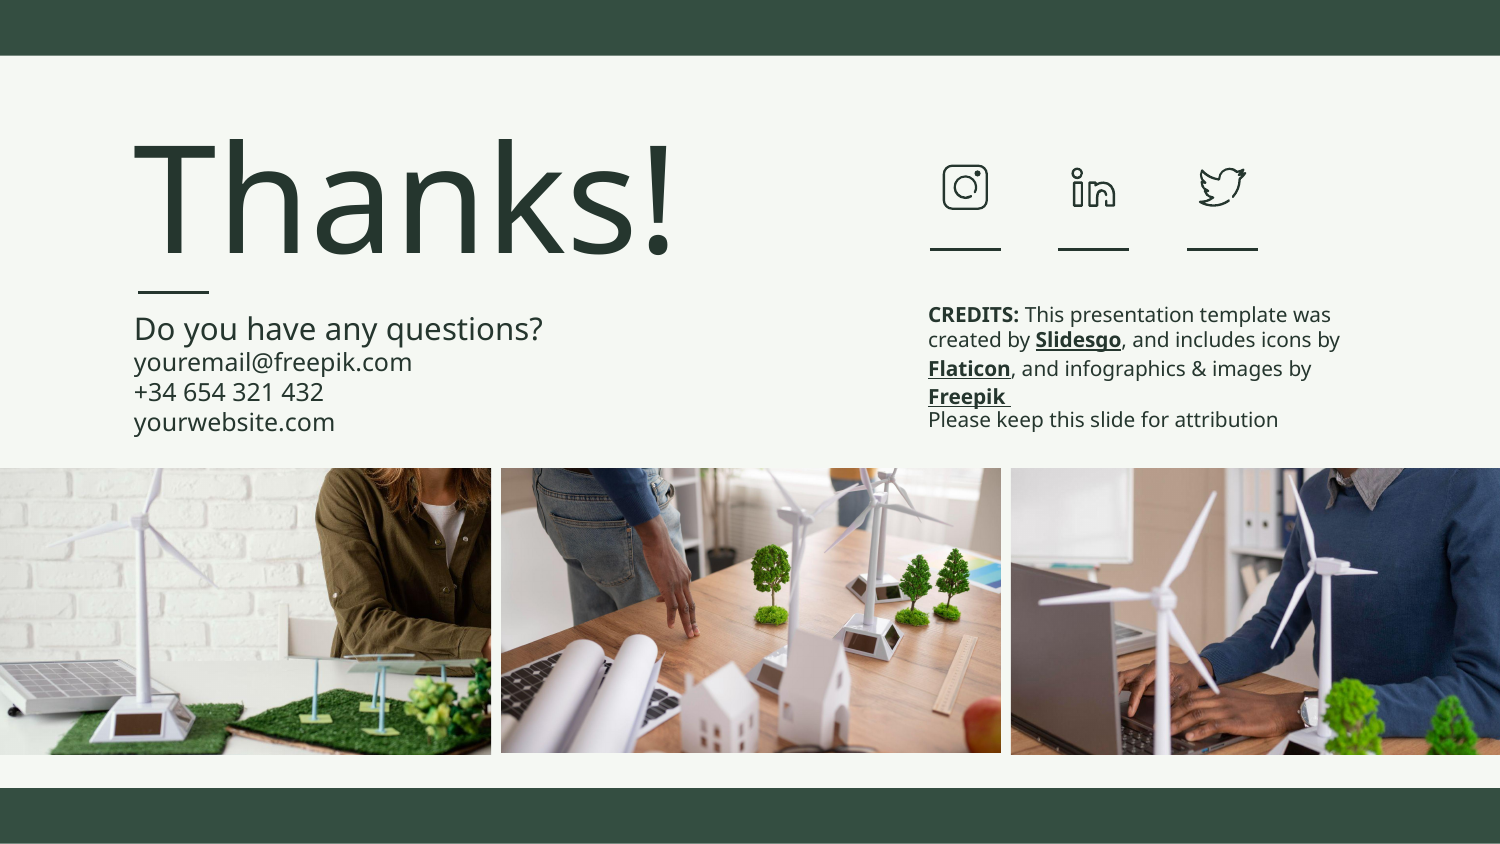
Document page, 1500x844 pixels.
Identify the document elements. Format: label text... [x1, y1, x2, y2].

picture [500, 468, 1002, 755]
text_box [1071, 167, 1116, 208]
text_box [942, 164, 989, 211]
title Thanks! [118, 88, 750, 263]
text_box Please keep this slide for attribution [913, 391, 1375, 435]
subtitle Do you have any questions? youremail@freepik.com +34 654 321 432 yourwebsite.com [118, 294, 750, 461]
picture [1010, 468, 1500, 755]
picture [0, 468, 492, 755]
text_box [1198, 167, 1247, 207]
